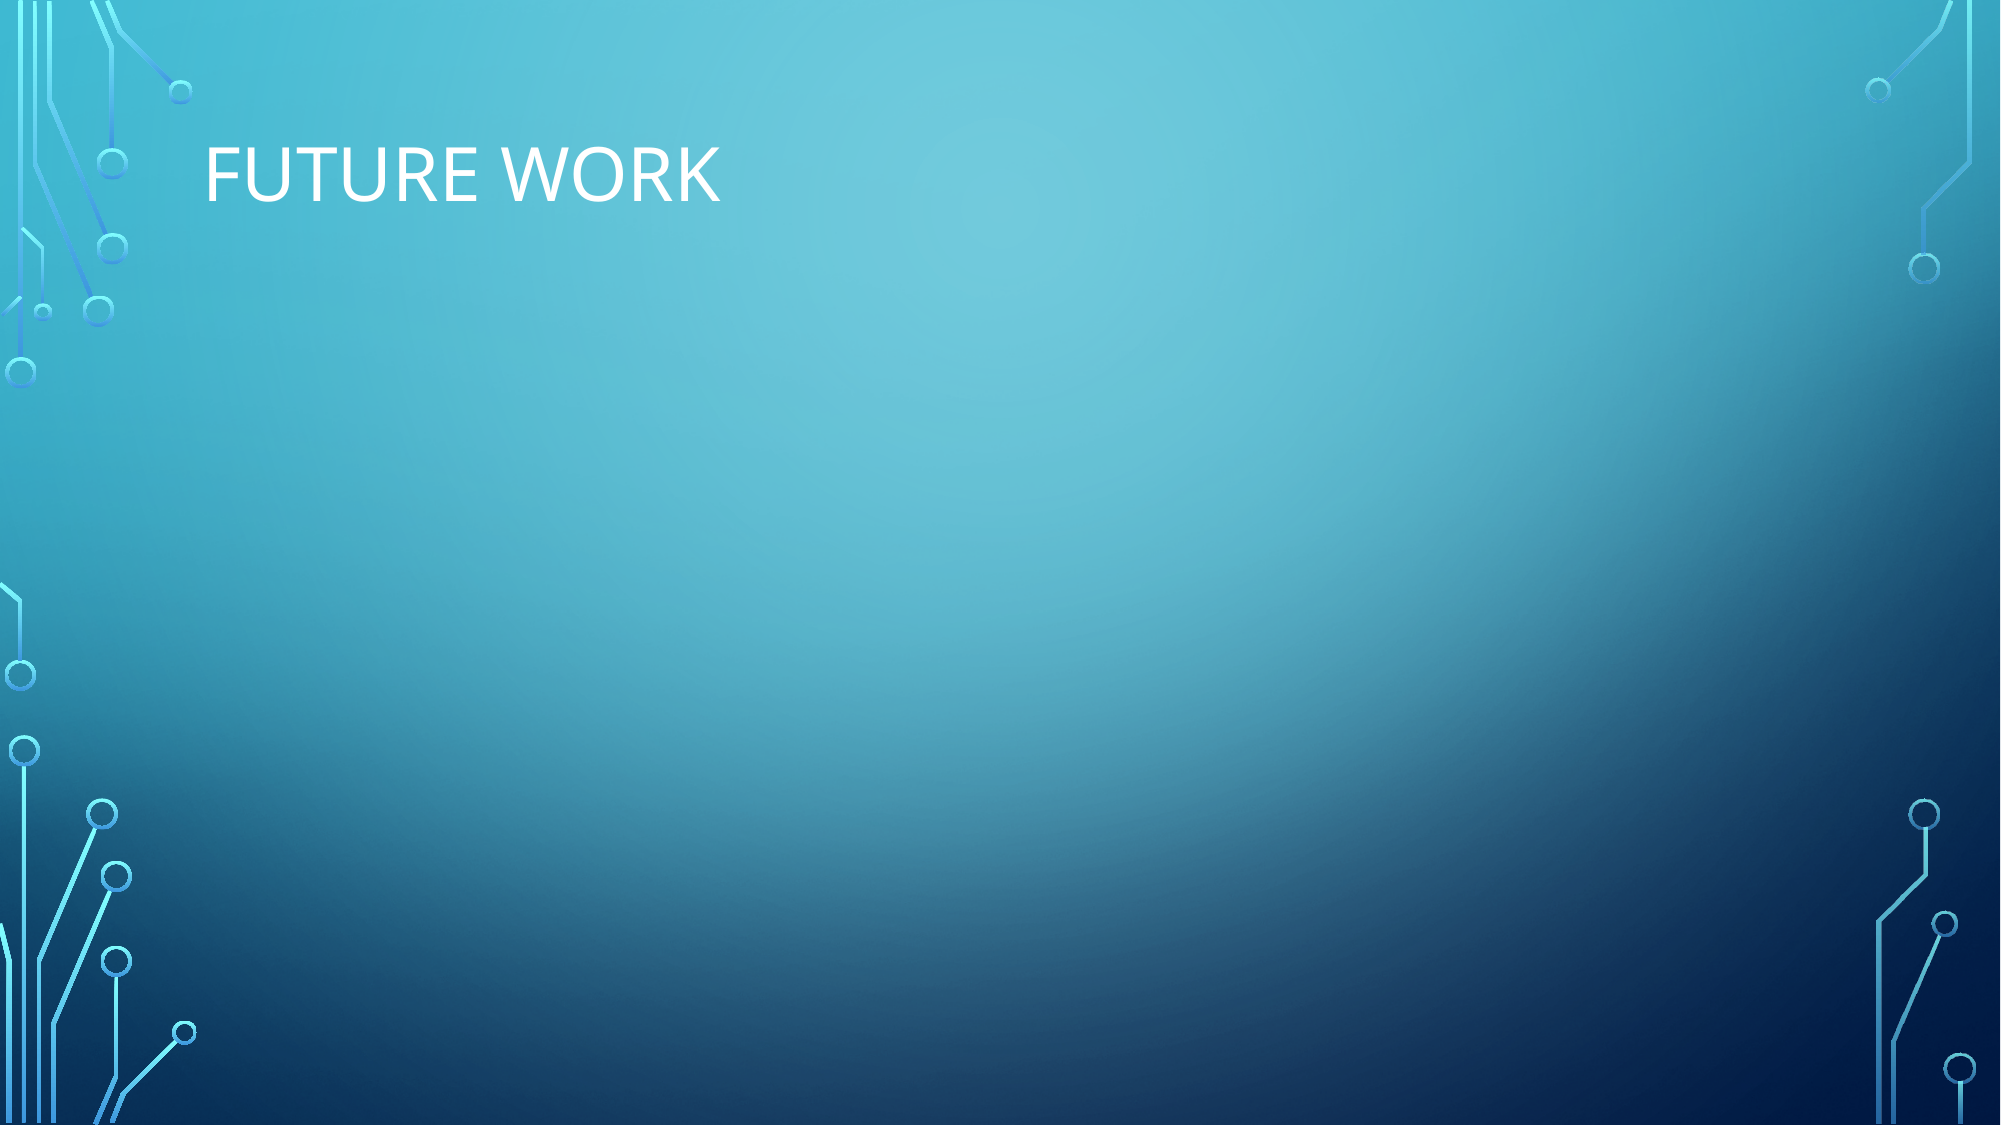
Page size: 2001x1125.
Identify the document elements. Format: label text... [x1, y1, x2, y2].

title Future work [187, 101, 1813, 344]
